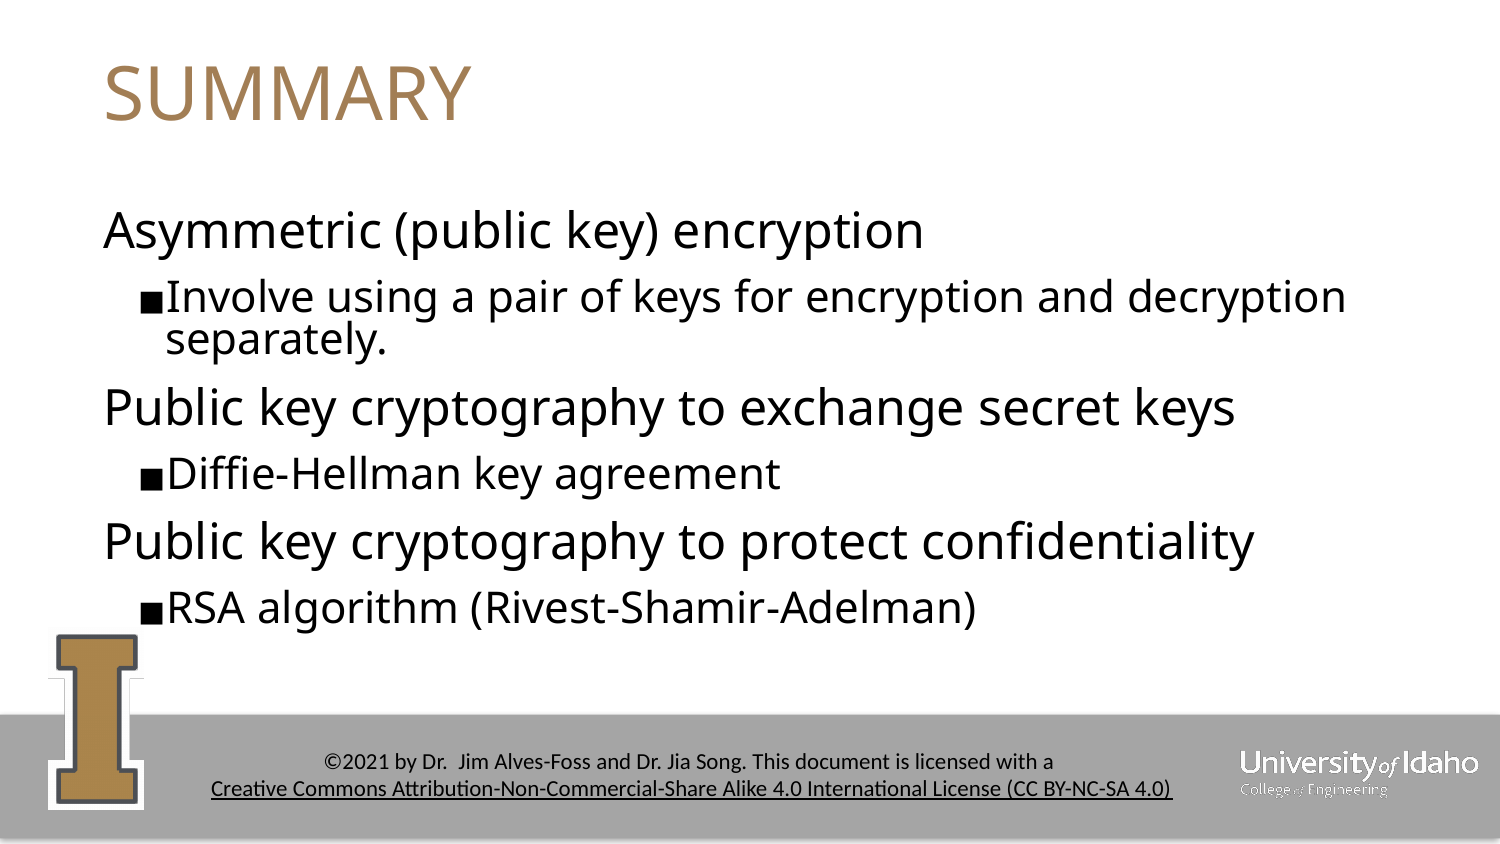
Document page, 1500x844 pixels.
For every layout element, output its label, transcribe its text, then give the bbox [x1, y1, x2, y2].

picture [1118, 658, 1500, 844]
list Asymmetric (public key) encryption Involve using a pair of keys for encryption and decryption separately. Public key cryptography to exchange secret keys Diffie-Hellman key agreement Public key cryptography to protect confidentiality RSA algorithm (Rivest-Shamir-Adelman) [103, 205, 1397, 760]
picture [48, 627, 144, 810]
title SUMMARY [103, 44, 1397, 158]
